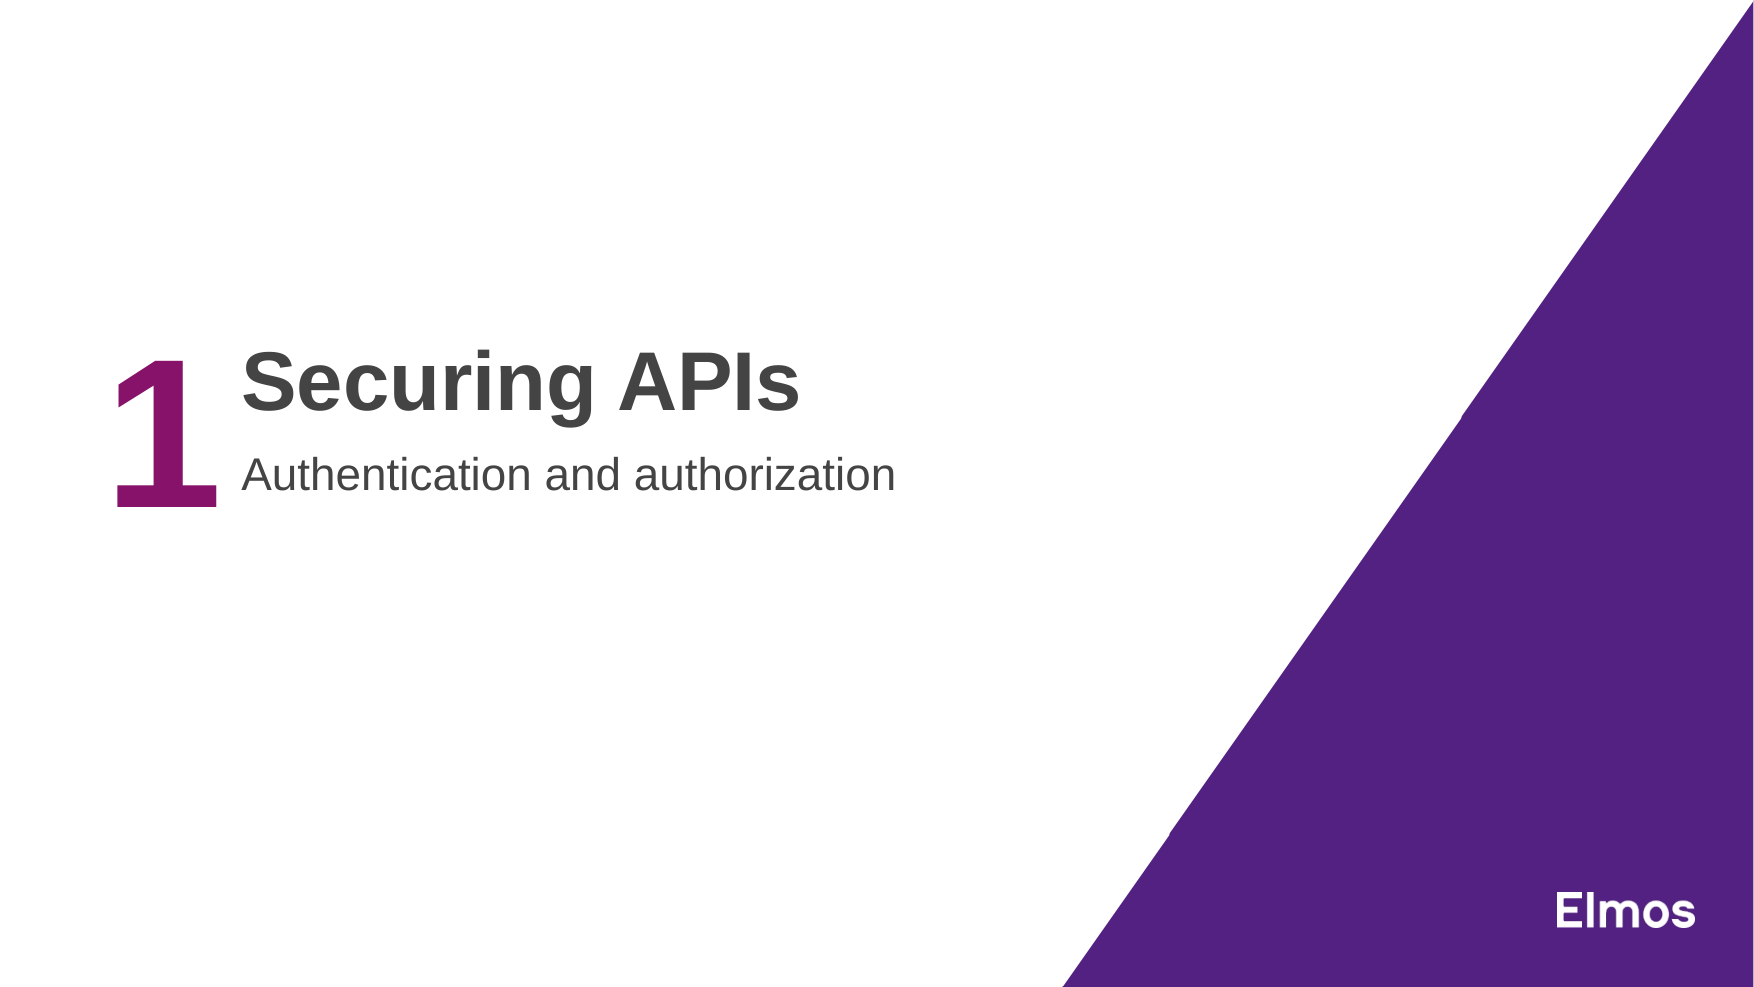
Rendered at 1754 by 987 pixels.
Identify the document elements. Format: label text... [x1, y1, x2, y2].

subtitle Authentication and authorization [241, 445, 1242, 611]
title Securing APIs [241, 334, 1242, 445]
picture [0, 0, 1754, 987]
list 1 [84, 340, 223, 550]
